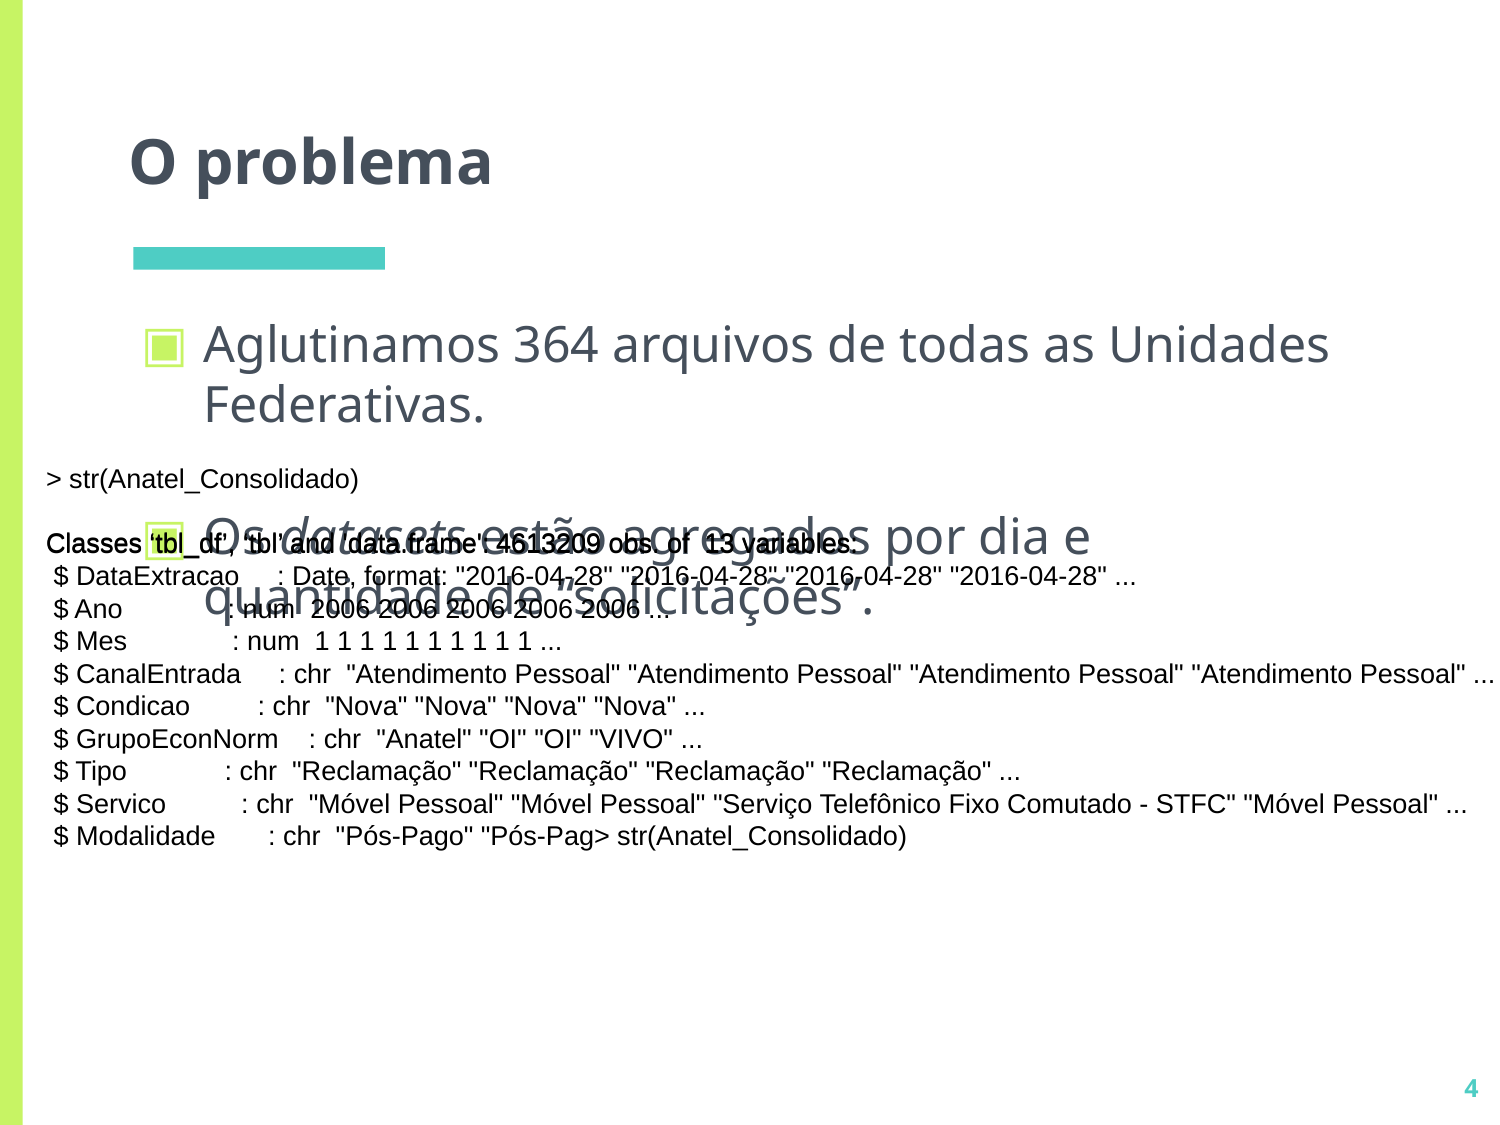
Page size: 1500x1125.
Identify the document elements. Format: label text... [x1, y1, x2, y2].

slide_number 4 [1403, 1057, 1494, 1125]
text_box > str(Anatel_Consolidado) Classes ‘tbl_df’, ‘tbl’ and 'data.frame': 4613209 obs. of 13 variables: $ DataExtracao : Date, format: "2016-04-28" "2016-04-28" "2016-04-28" "2016-04-28" ... $ Ano : num 2006 2006 2006 2006 2006 ... $ Mes : num 1 1 1 1 1 1 1 1 1 1 ... $ CanalEntrada : chr "Atendimento Pessoal" "Atendimento Pessoal" "Atendimento Pessoal" "Atendimento Pessoal" ... $ Condicao : chr "Nova" "Nova" "Nova" "Nova" ... $ GrupoEconNorm : chr "Anatel" "OI" "OI" "VIVO" ... $ Tipo : chr "Reclamação" "Reclamação" "Reclamação" "Reclamação" ... $ Servico : chr "Móvel Pessoal" "Móvel Pessoal" "Serviço Telefônico Fixo Comutado - STFC" "Móvel Pessoal" ... $ Modalidade : chr "Pós-Pago" "Pós-Pag> str(Anatel_Consolidado) [31, 566, 1492, 859]
text_box > str(Anatel_Consolidado) Classes ‘tbl_df’, ‘tbl’ and 'data.frame': 4613209 obs. of 13 variables: $ DataExtracao : Date, format: "2016-04-28" "2016-04-28" "2016-04-28" "2016-04-28" ... $ Ano : num 2006 2006 2006 2006 2006 ... $ Mes : num 1 1 1 1 1 1 1 1 1 1 ... $ CanalEntrada : chr "Atendimento Pessoal" "Atendimento Pessoal" "Atendimento Pessoal" "Atendimento Pessoal" ... $ Condicao : chr "Nova" "Nova" "Nova" "Nova" ... $ GrupoEconNorm : chr "Anatel" "OI" "OI" "VIVO" ... $ Tipo : chr "Reclamação" "Reclamação" "Reclamação" "Reclamação" ... $ Servico : chr "Móvel Pessoal" "Móvel Pessoal" "Serviço Telefônico Fixo Comutado - STFC" "Móvel Pessoal" ... $ Modalidade : chr "Pós-Pago" "Pós-Pag> str(Anatel_Consolidado) [31, 453, 1492, 518]
text_box Classes ‘tbl_df’, ‘tbl’ and 'data.frame': 4613209 obs. of 13 variables: [31, 518, 1492, 566]
list Aglutinamos 364 arquivos de todas as Unidades Federativas. Os datasets estão agregados por dia e quantidade de “solicitações”. [113, 297, 1387, 453]
title O problema [113, 0, 1387, 212]
